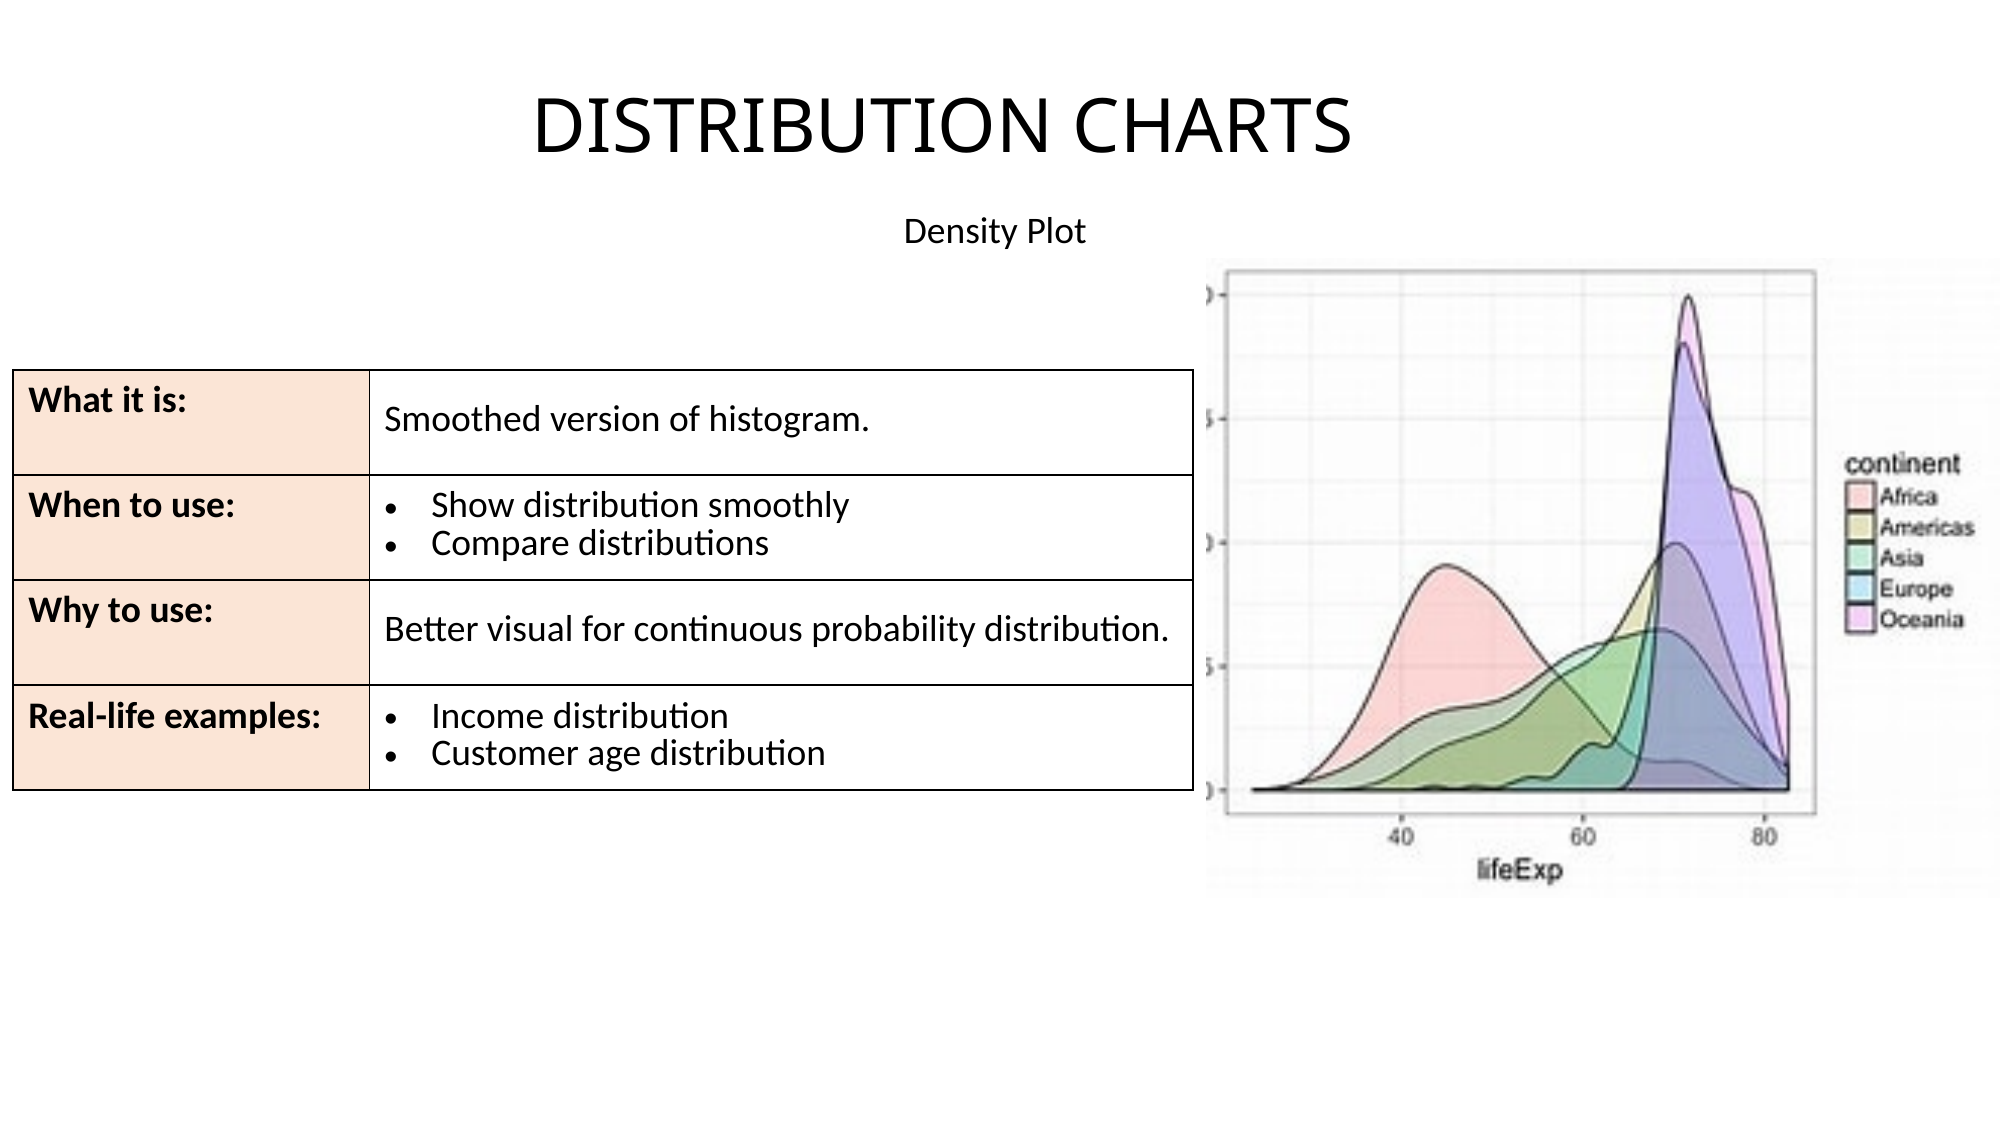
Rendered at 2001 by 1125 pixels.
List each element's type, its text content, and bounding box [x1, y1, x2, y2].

text_box DISTRIBUTION CHARTS [517, 70, 1545, 176]
picture [1206, 258, 2000, 898]
table_cell Income distribution Customer age distribution [370, 686, 1192, 789]
table_header Smoothed version of histogram. [370, 371, 1192, 474]
table_cell Why to use: [14, 581, 369, 684]
table_cell Show distribution smoothly Compare distributions [370, 476, 1192, 579]
table_cell Real-life examples: [14, 686, 369, 789]
table_header What it is: [14, 371, 369, 474]
text_box Density Plot [889, 198, 1111, 258]
table_cell When to use: [14, 476, 369, 579]
table_cell Better visual for continuous probability distribution. [370, 581, 1192, 684]
